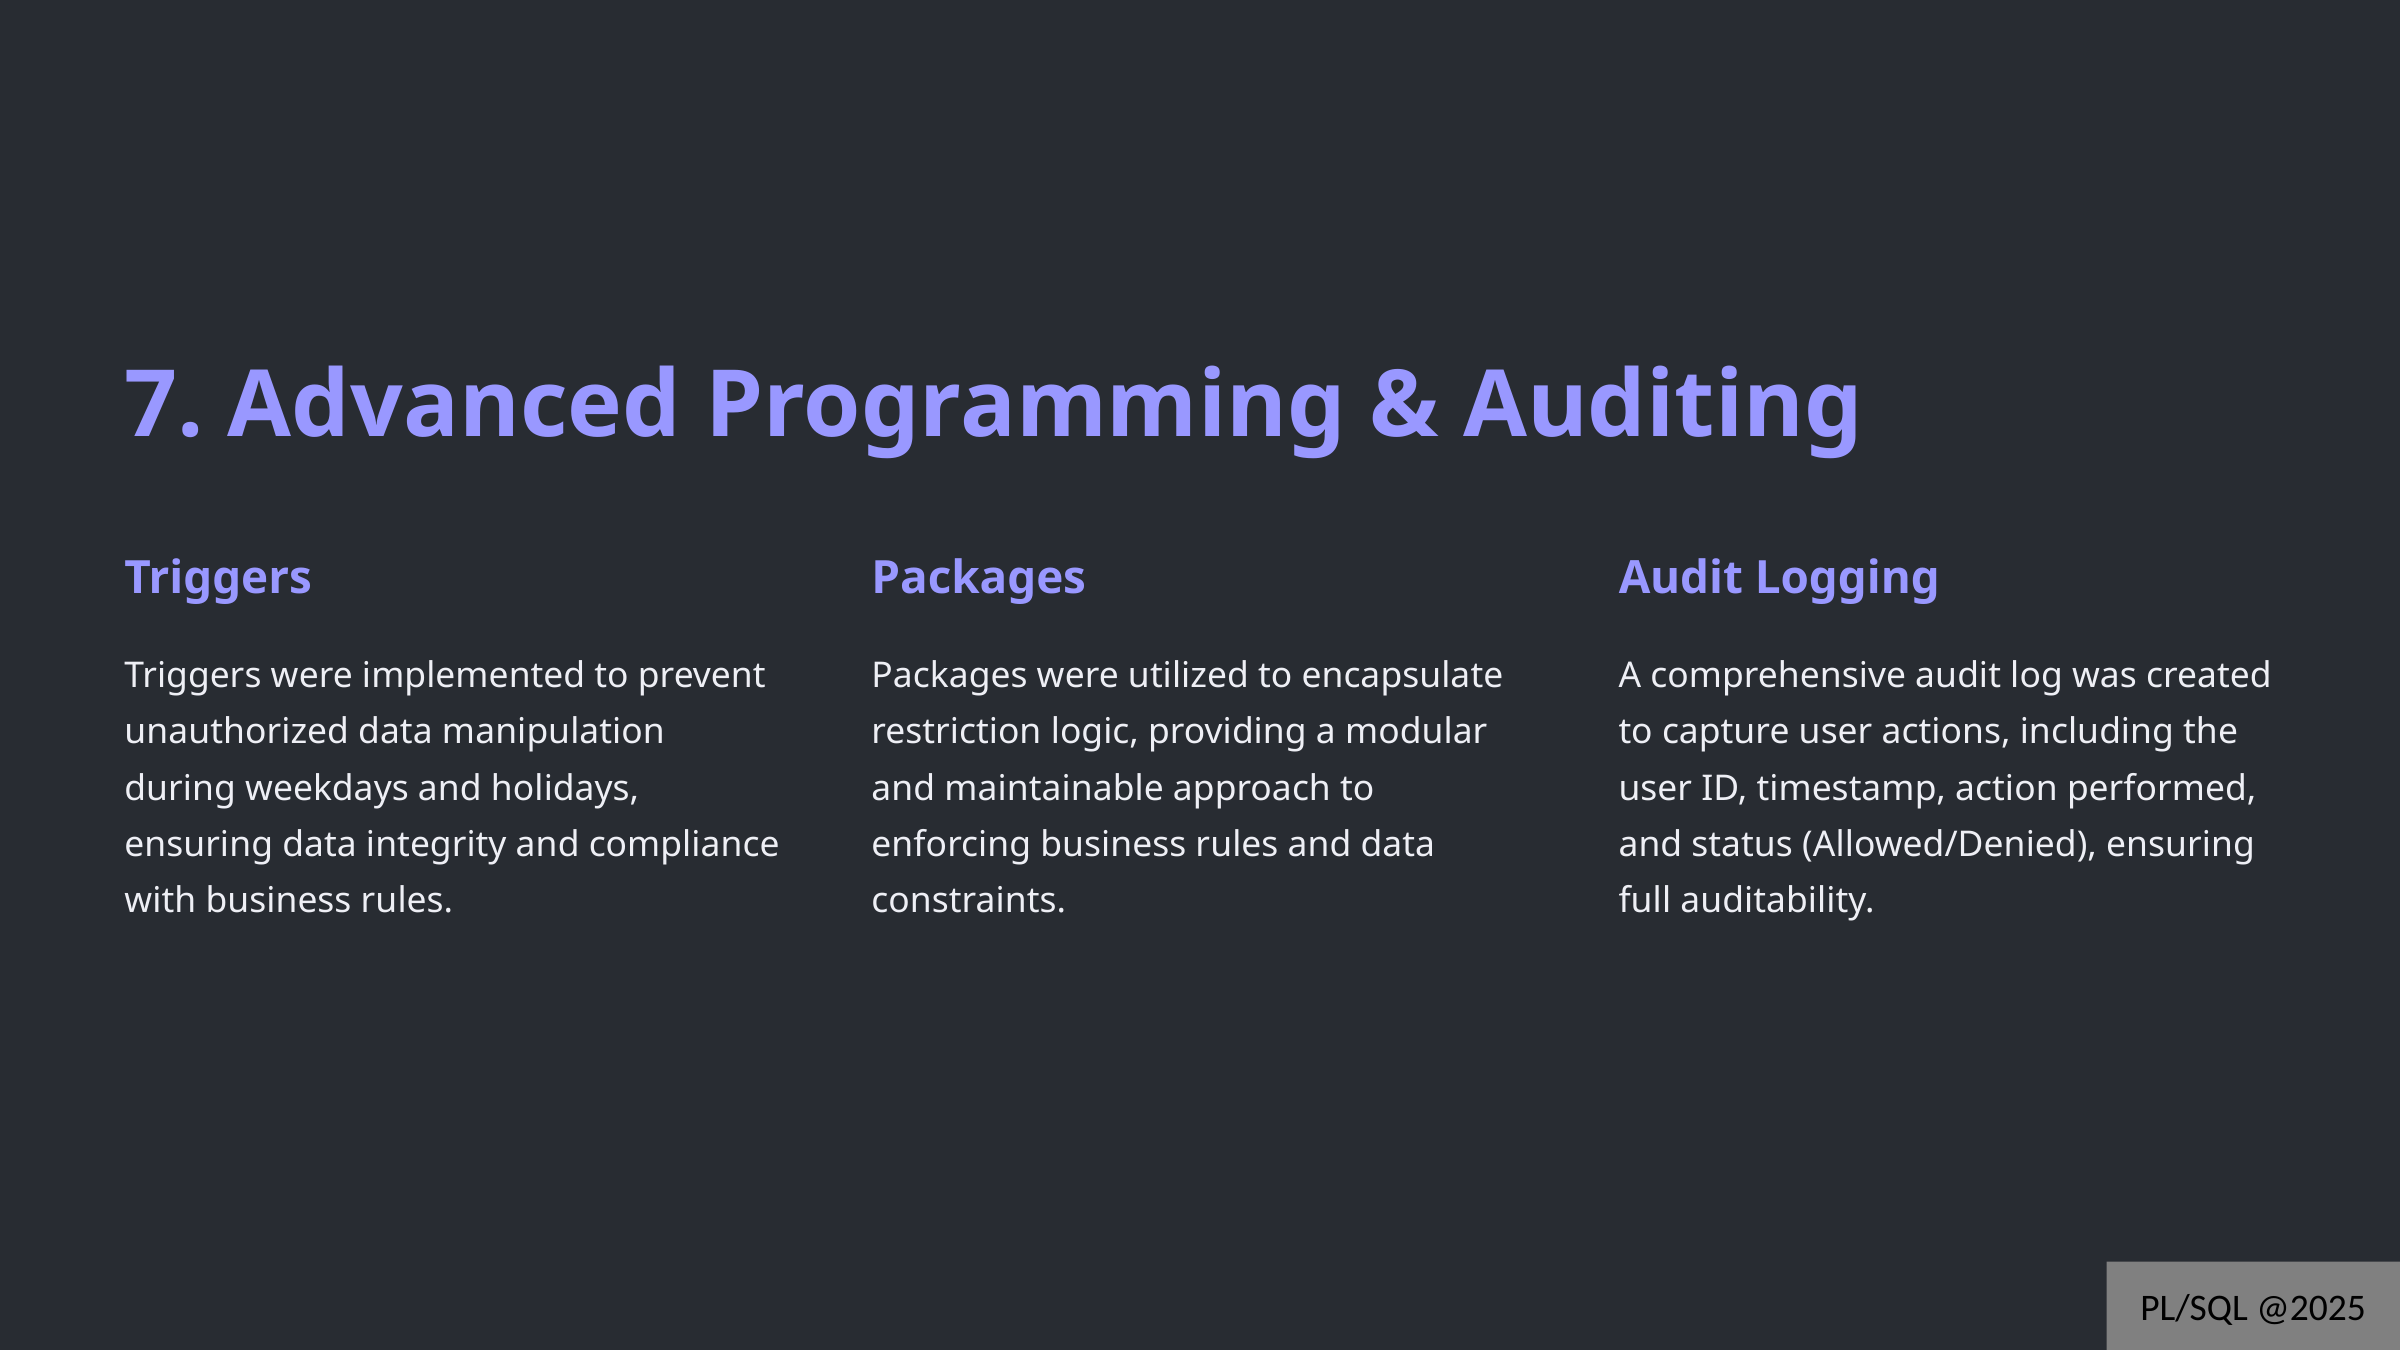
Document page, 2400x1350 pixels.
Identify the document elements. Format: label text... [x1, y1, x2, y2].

text_box 7. Advanced Programming & Auditing [124, 338, 1660, 456]
text_box Packages [871, 544, 1340, 603]
text_box A comprehensive audit log was created to capture user actions, including the user ID, timestamp, action performed, and status (Allowed/Denied), ensuring full auditability. [1618, 638, 2278, 980]
text_box Audit Logging [1618, 544, 2087, 603]
text_box PL/SQL @2025 [2106, 1261, 2400, 1350]
text_box Triggers [124, 544, 592, 603]
text_box Triggers were implemented to prevent unauthorized data manipulation during weekdays and holidays, ensuring data integrity and compliance with business rules. [124, 638, 784, 923]
text_box Packages were utilized to encapsulate restriction logic, providing a modular and maintainable approach to enforcing business rules and data constraints. [871, 638, 1531, 923]
